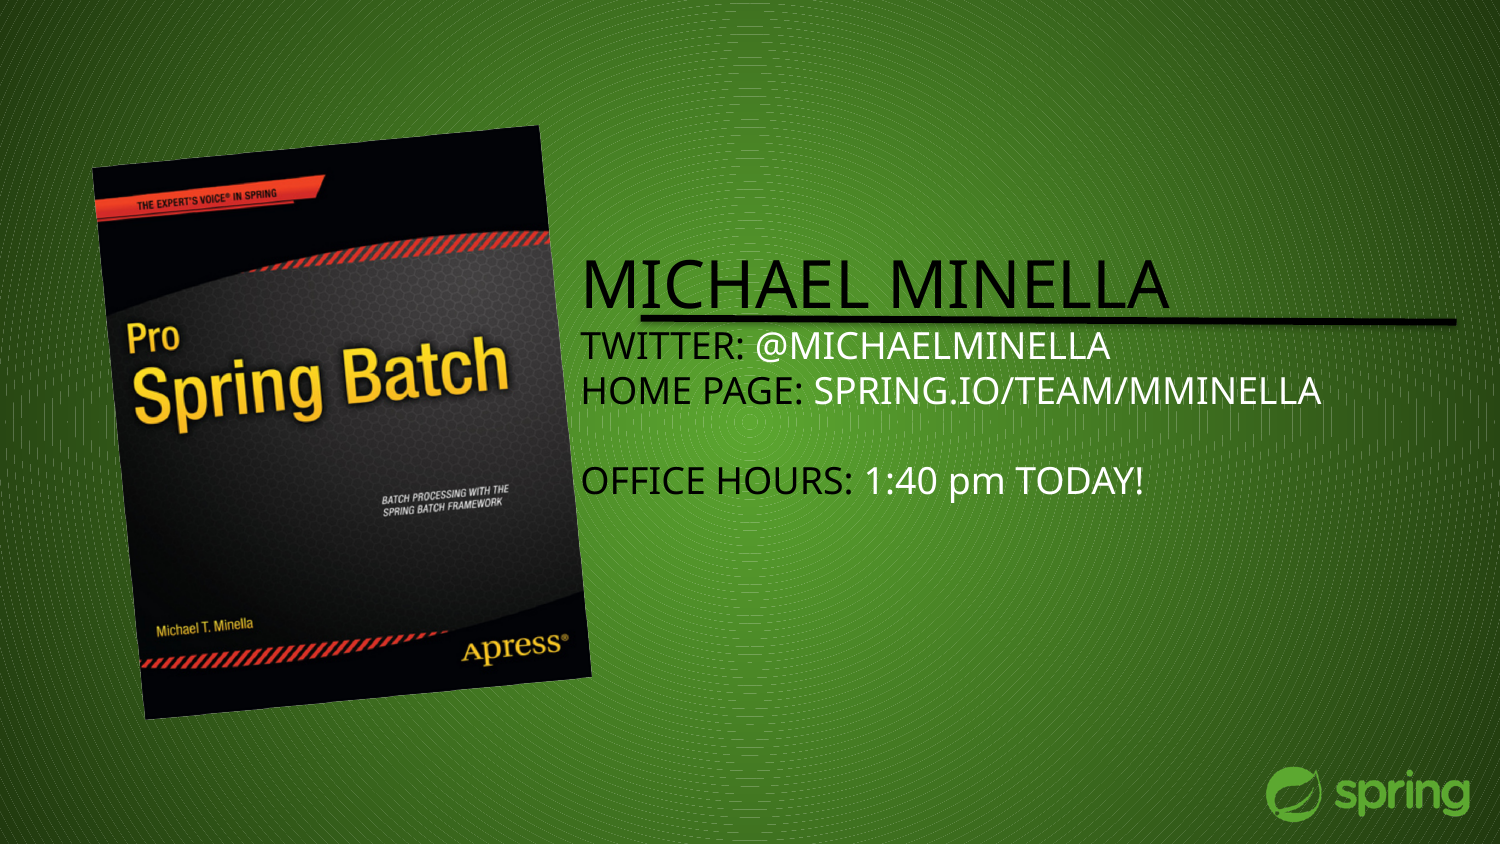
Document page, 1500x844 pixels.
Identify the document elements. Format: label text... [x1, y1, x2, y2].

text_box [640, 317, 1457, 323]
picture [1264, 765, 1470, 823]
picture [92, 126, 592, 719]
text_box MICHAEL MINELLA TWITTER: @MICHAELMINELLA HOME PAGE: SPRING.IO/TEAM/MMINELLA OFFICE HOURS: 1:40 pm TODAY! [569, 234, 1337, 554]
